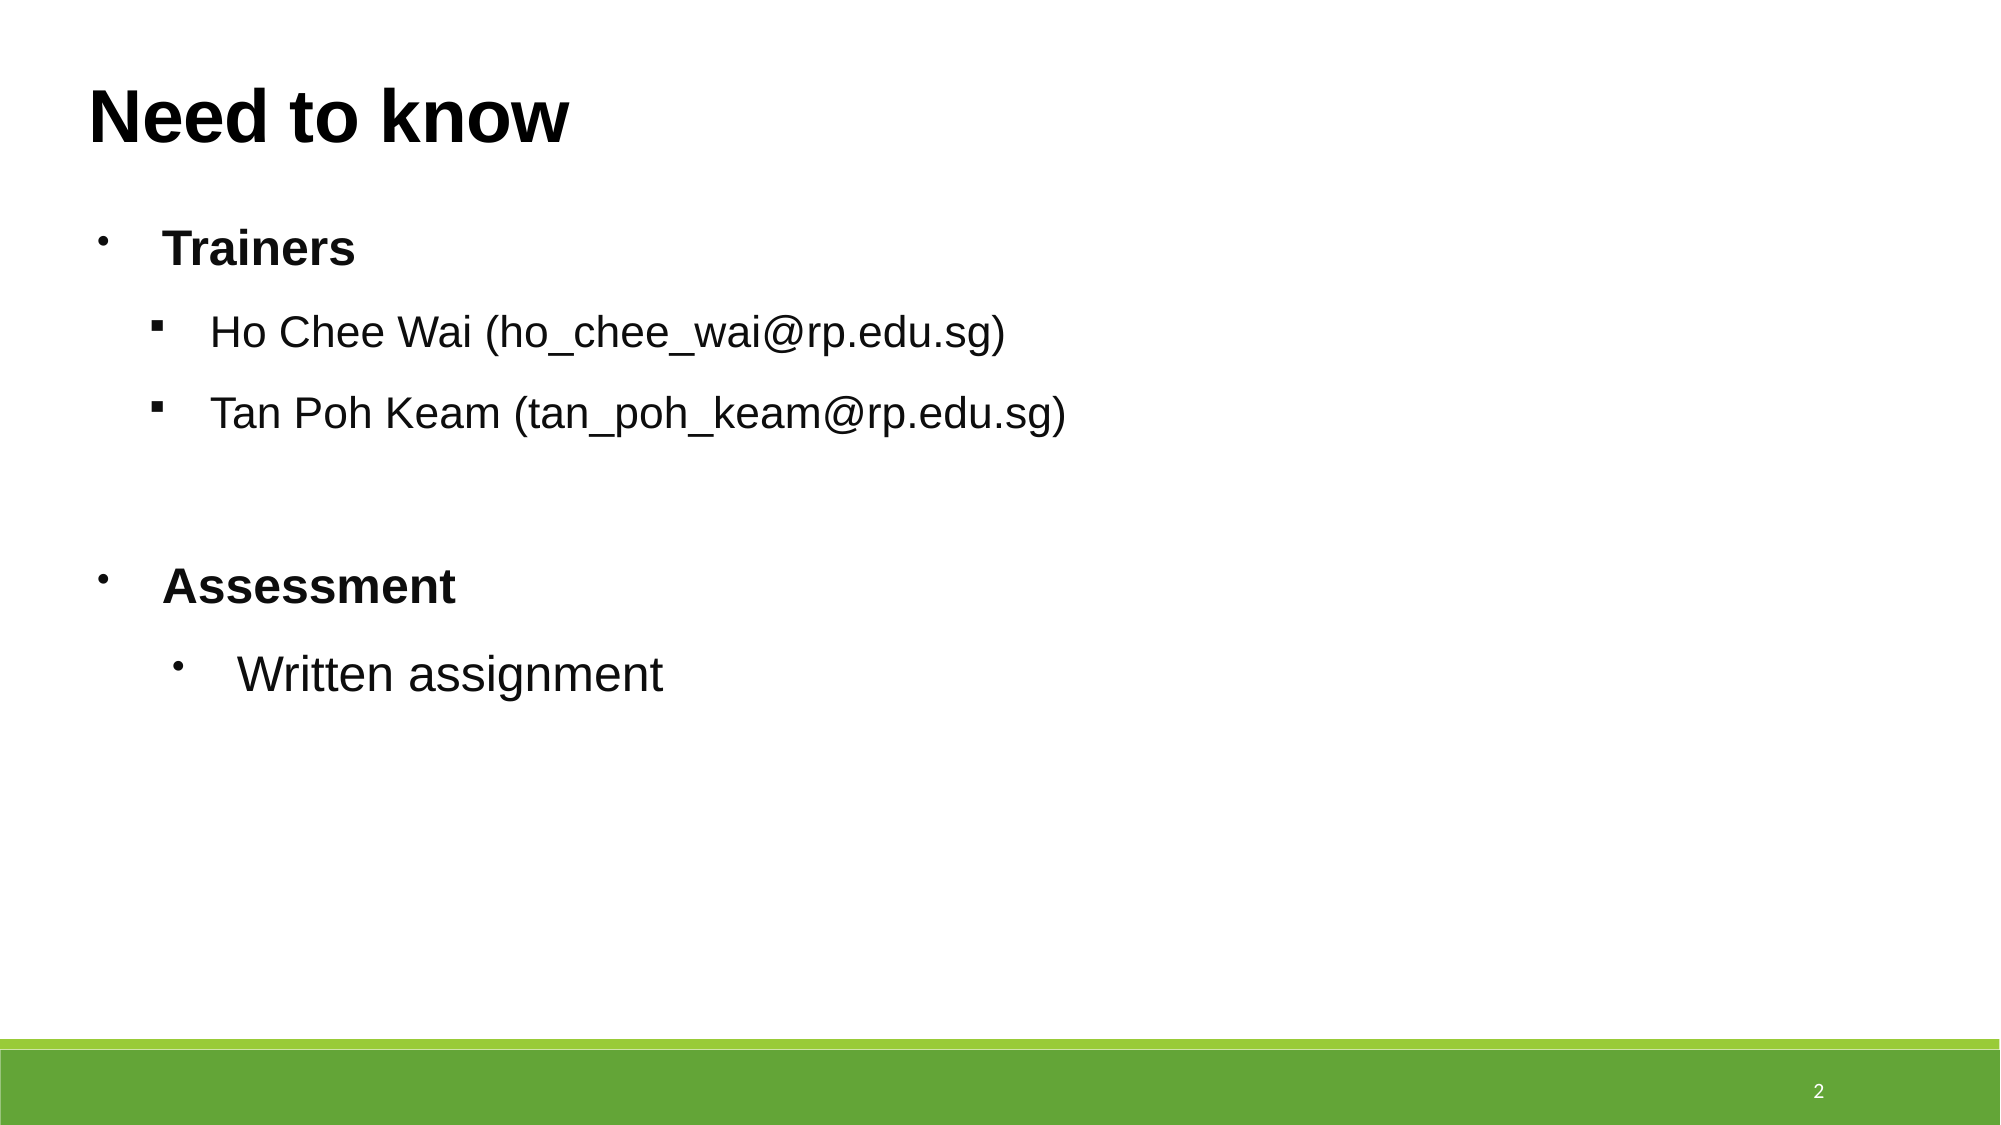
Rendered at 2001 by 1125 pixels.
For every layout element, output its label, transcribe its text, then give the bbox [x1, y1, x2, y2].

text_box Need to know [87, 67, 1933, 158]
text_box Trainers Ho Chee Wai (ho_chee_wai@rp.edu.sg) Tan Poh Keam (tan_poh_keam@rp.edu.sg) Assessment Written assignment [87, 205, 1665, 711]
slide_number 2 [1624, 1059, 1840, 1120]
